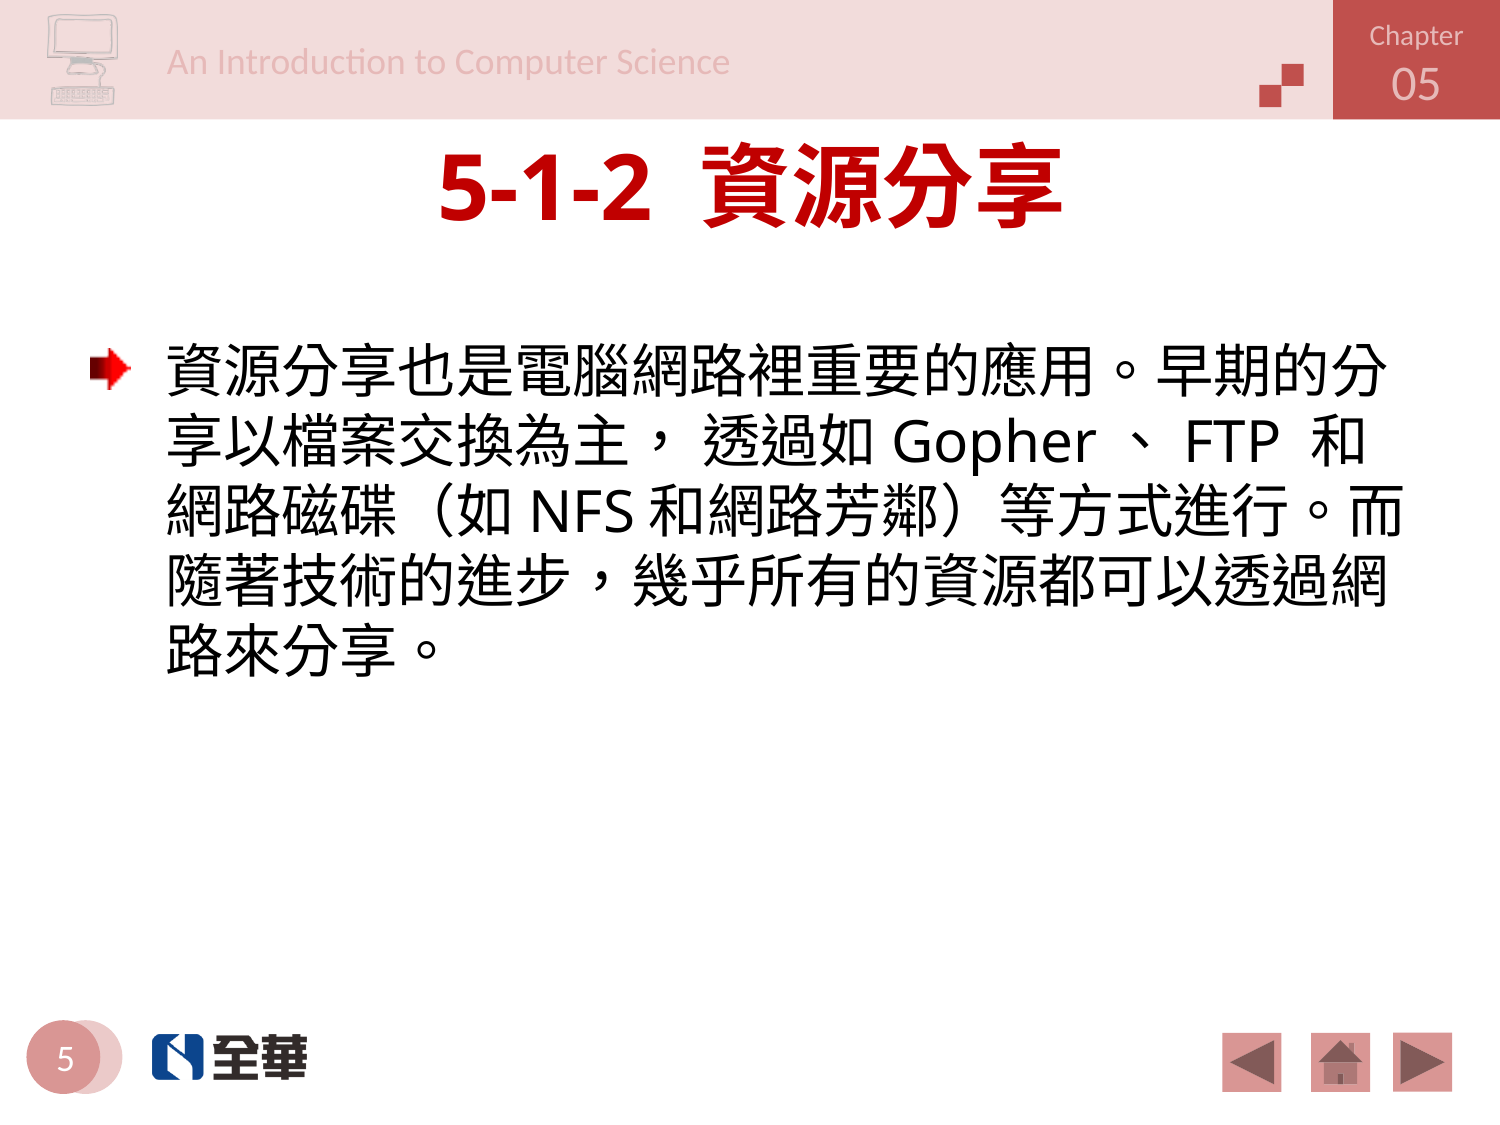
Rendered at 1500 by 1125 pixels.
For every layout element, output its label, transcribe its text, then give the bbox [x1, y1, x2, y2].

picture [90, 348, 131, 390]
list 資源分享也是電腦網路裡重要的應用。早期的分享以檔案交換為主， 透過如Gopher、FTP 和網路磁碟（如NFS和網路芳鄰）等方式進行。而隨著技術的進步，幾乎所有的資源都可以透過網路來分享。 [75, 326, 1425, 1005]
picture [152, 1034, 307, 1080]
title 5-1-2 資源分享 [76, 90, 1427, 278]
picture [47, 14, 118, 106]
